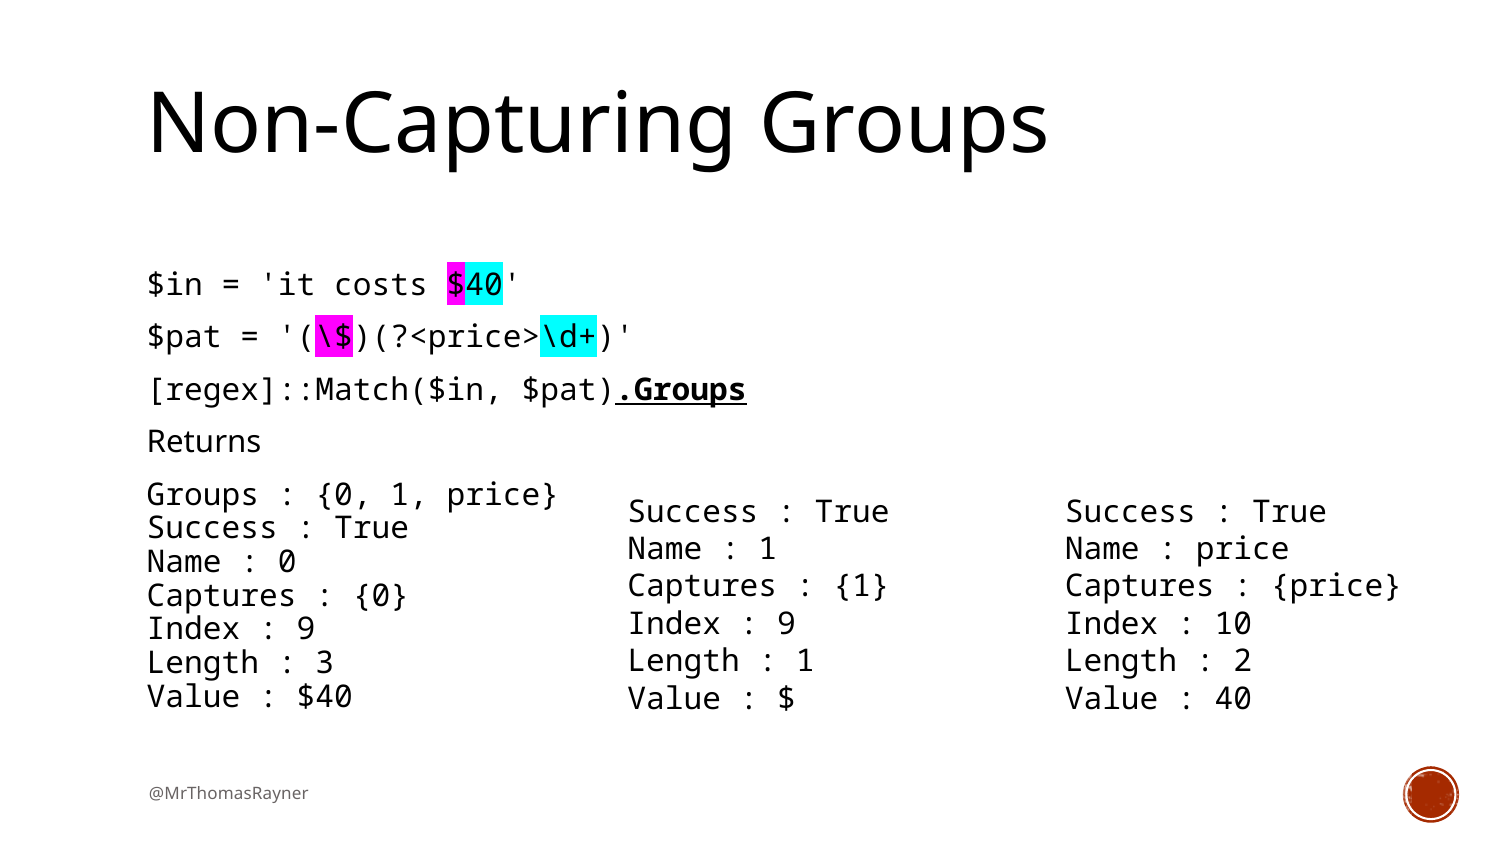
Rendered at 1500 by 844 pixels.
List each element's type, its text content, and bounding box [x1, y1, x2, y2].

list $in = 'it costs $40' $pat = '(\$)(?<price>\d+)' [regex]::Match($in, $pat).Groups Returns Groups : {0, 1, price} Success : True Name : 0 Captures : {0} Index : 9 Length : 3 Value : $40 [131, 261, 1370, 760]
text_box Success : True Name : 1 Captures : {1} Index : 9 Length : 1 Value : $ [612, 483, 1063, 761]
title Non-Capturing Groups [131, 59, 1370, 192]
footer @MrThomasRayner [133, 771, 913, 817]
text_box Success : True Name : price Captures : {price} Index : 10 Length : 2 Value : 40 [1049, 483, 1438, 723]
